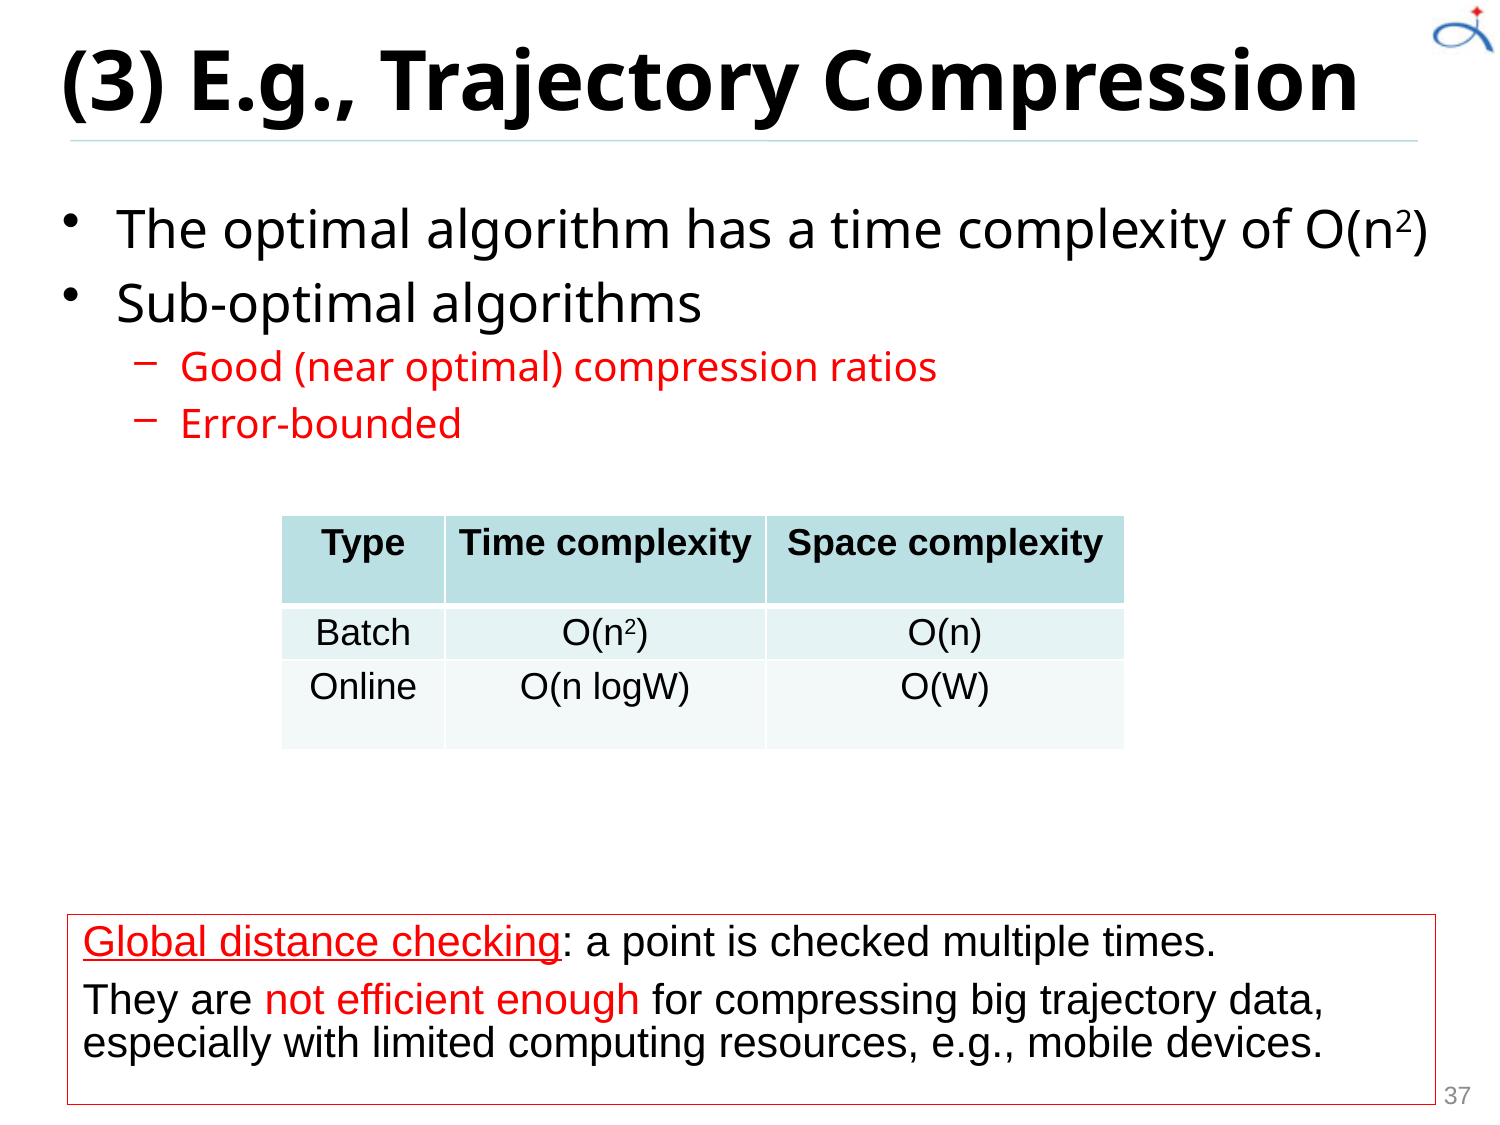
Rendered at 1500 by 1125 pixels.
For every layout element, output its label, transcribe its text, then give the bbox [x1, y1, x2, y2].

table_header Type [282, 516, 444, 603]
table_header Space complexity [767, 516, 1124, 603]
title (3) E.g., Trajectory Compression [46, 11, 1454, 143]
slide_number 37 [1136, 1065, 1487, 1125]
list The optimal algorithm has a time complexity of O(n2) Sub-optimal algorithms Good (near optimal) compression ratios Error-bounded [46, 187, 1454, 475]
text_box Global distance checking: a point is checked multiple times. They are not efficient enough for compressing big trajectory data, especially with limited computing resources, e.g., mobile devices. [67, 914, 1436, 1105]
table_cell O(n2) [446, 609, 765, 659]
picture [1432, 5, 1495, 55]
table_cell O(n logW) [446, 661, 765, 749]
table_cell Online [282, 661, 444, 749]
table_cell O(n) [767, 609, 1124, 659]
table_cell Batch [282, 609, 444, 659]
table_header Time complexity [446, 516, 765, 603]
table_cell O(W) [767, 661, 1124, 749]
